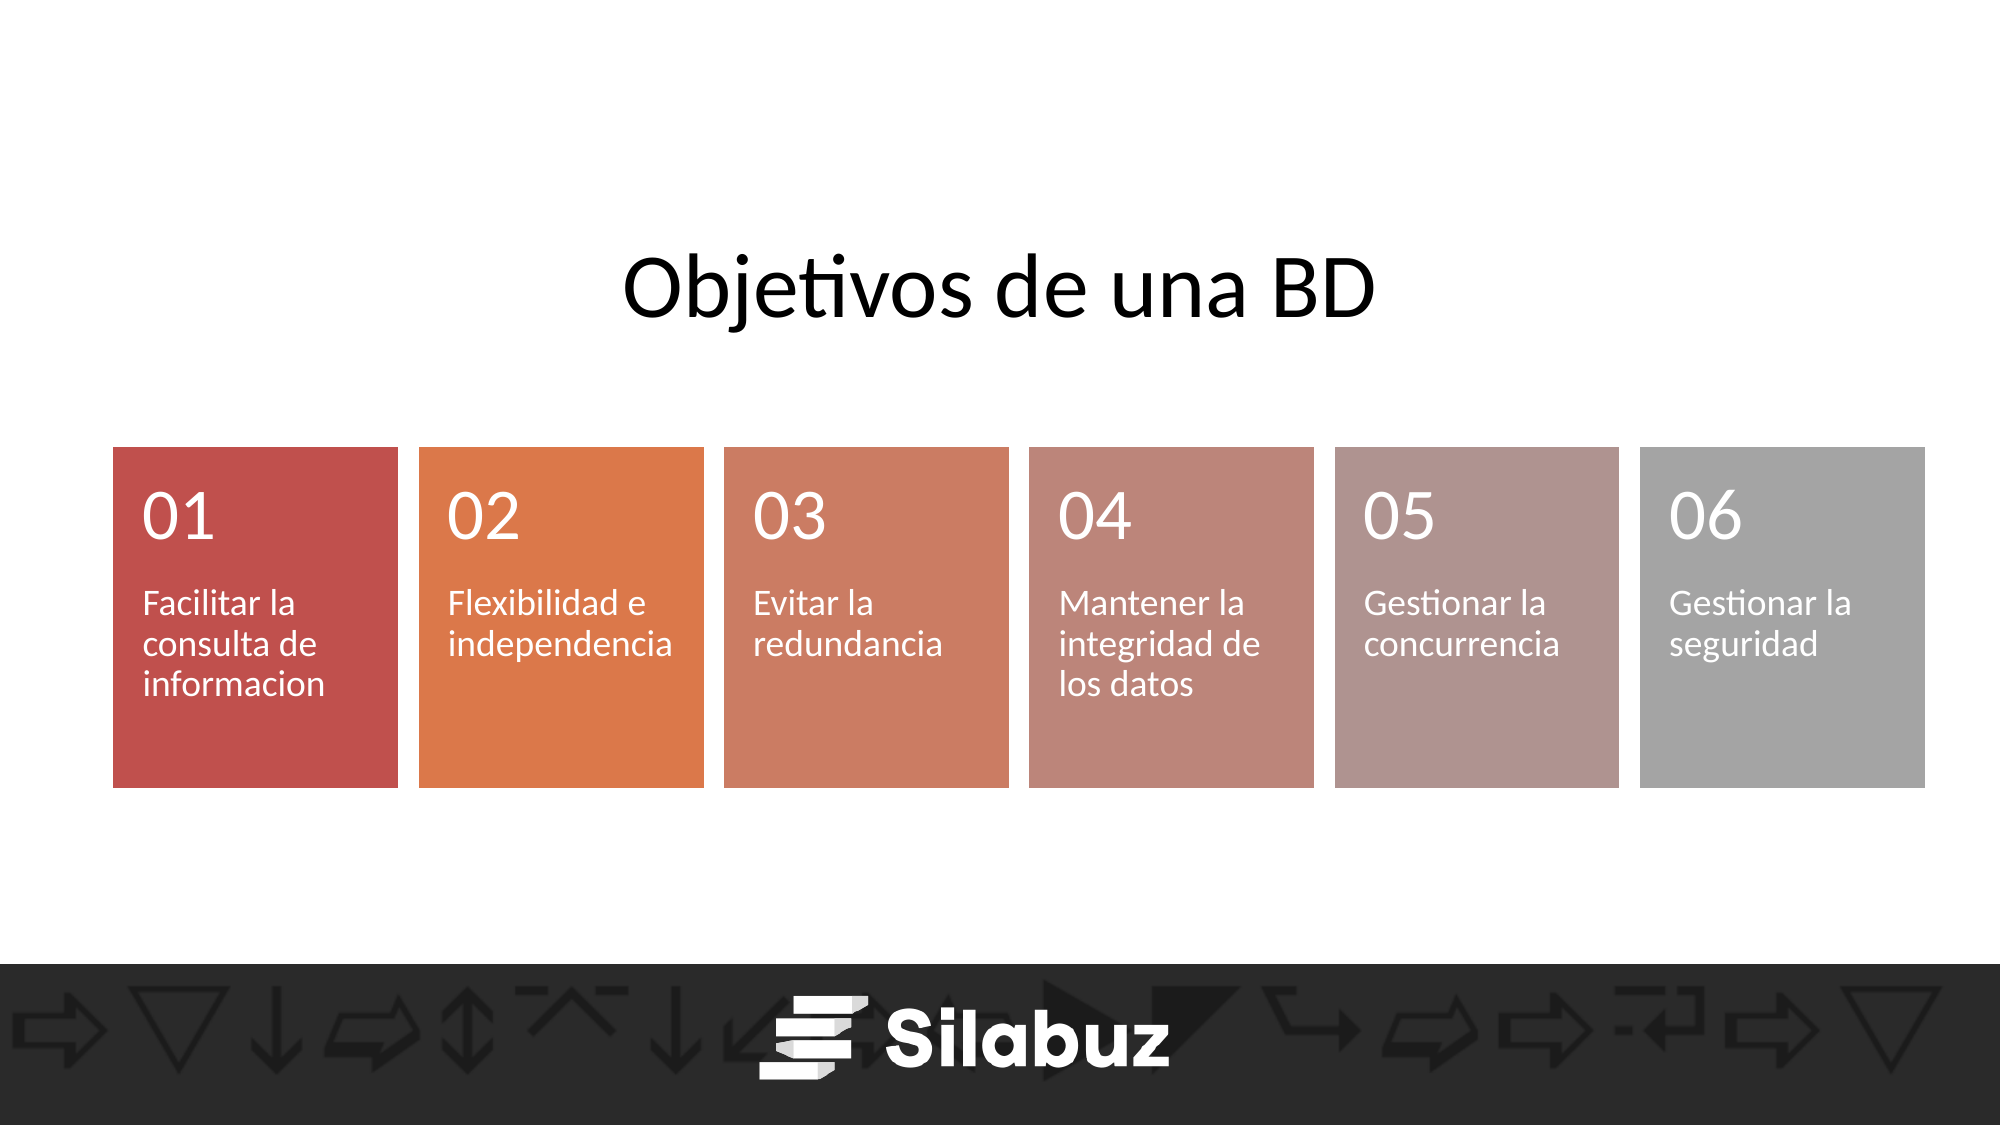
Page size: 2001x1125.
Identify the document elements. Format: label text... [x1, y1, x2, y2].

title Objetivos de una BD [249, 184, 1750, 345]
picture [0, 964, 2000, 1125]
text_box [114, 447, 1925, 788]
